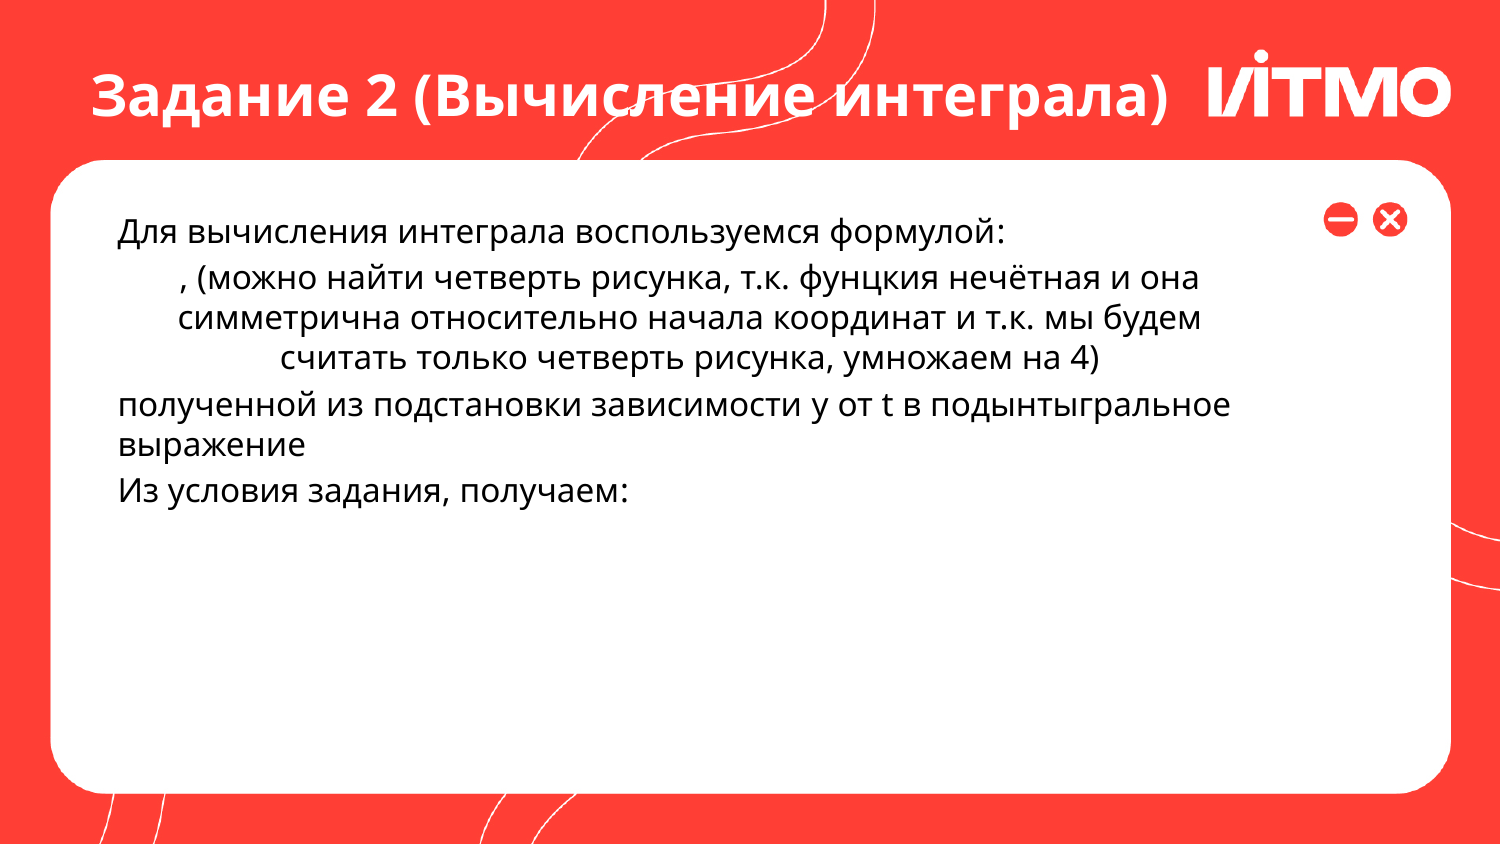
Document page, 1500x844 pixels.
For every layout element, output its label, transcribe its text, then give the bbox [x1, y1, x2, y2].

title Задание 2 (Вычисление интеграла) [75, 50, 1195, 137]
picture [0, 0, 1500, 844]
